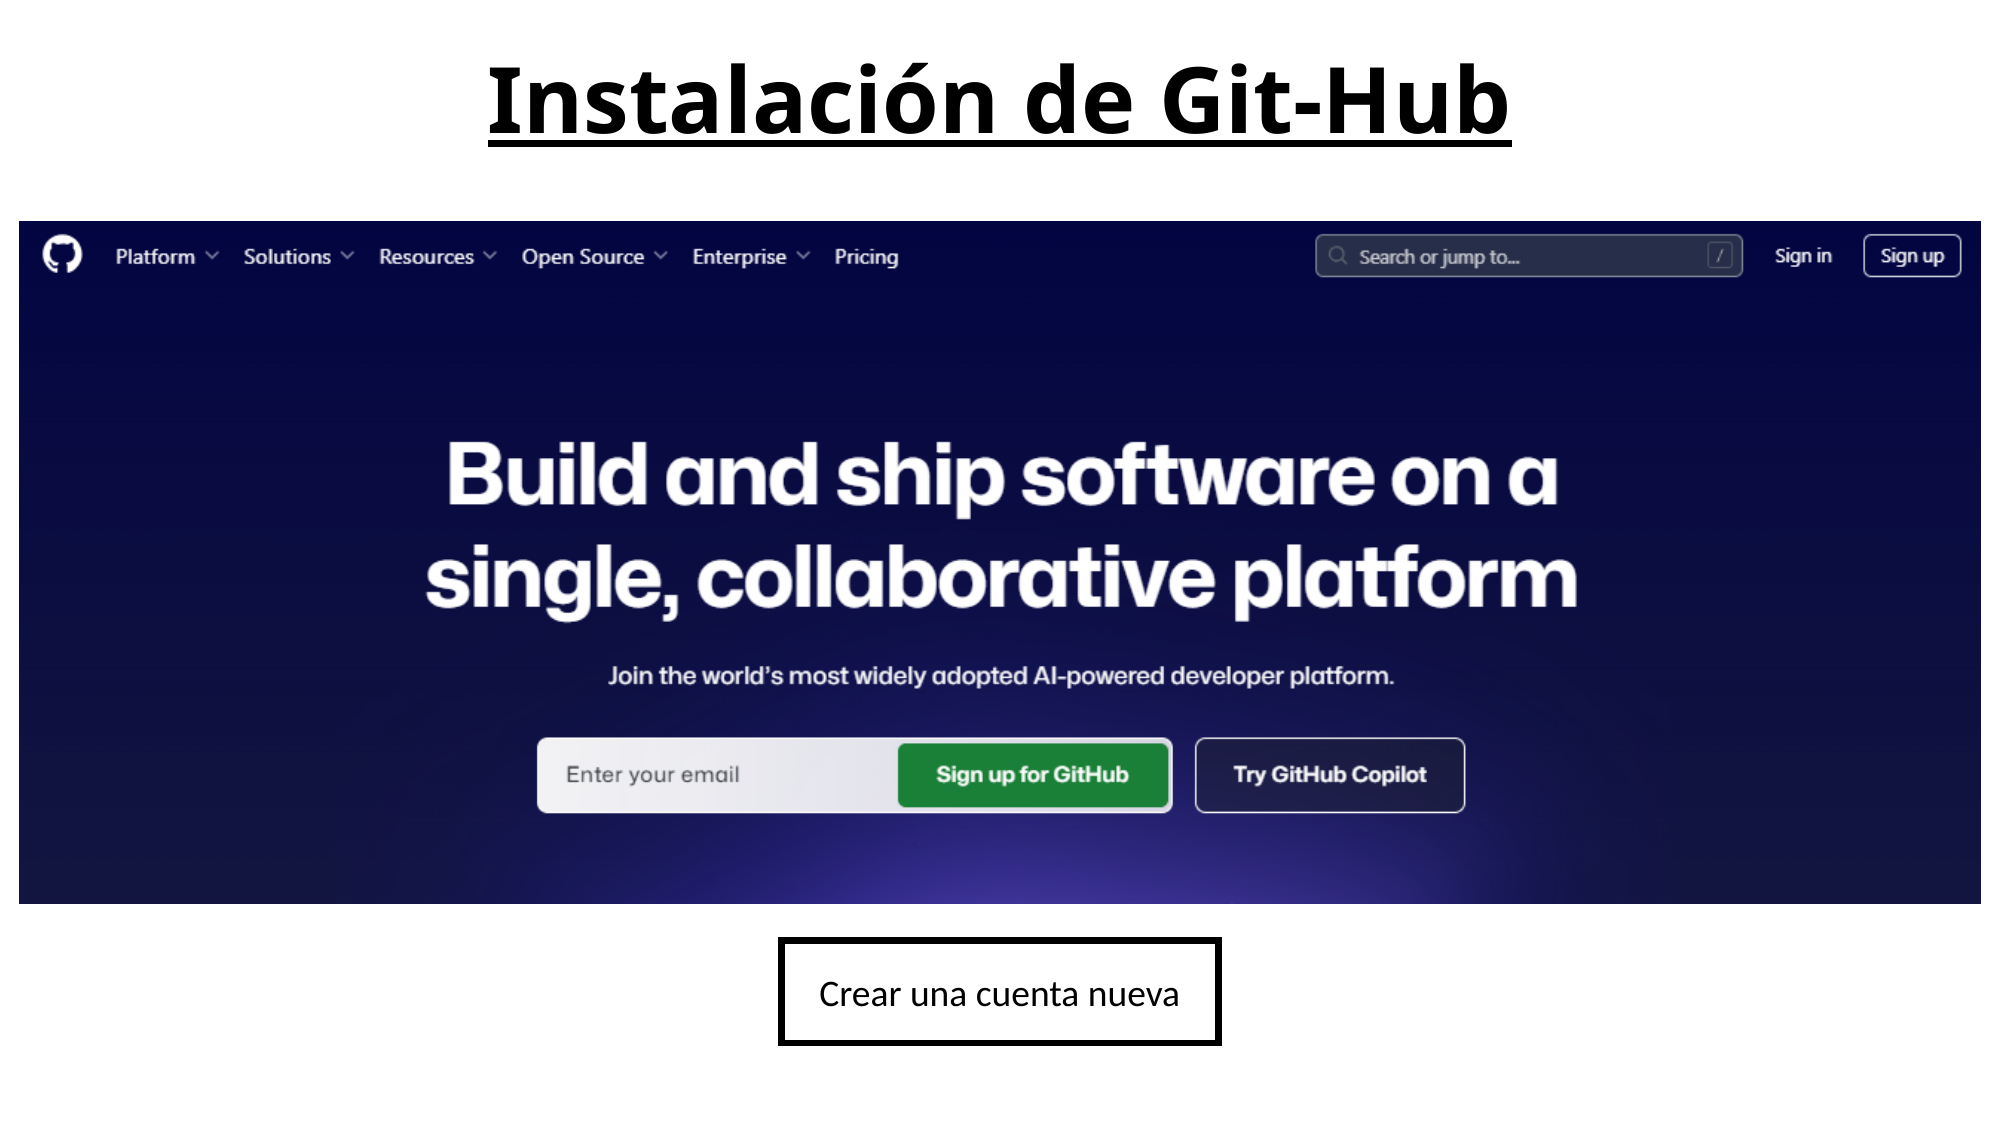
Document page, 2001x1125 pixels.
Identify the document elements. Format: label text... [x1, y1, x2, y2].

picture [19, 221, 1981, 904]
text_box Instalación de Git-Hub [137, 46, 1863, 185]
text_box Crear una cuenta nueva [780, 939, 1220, 1044]
